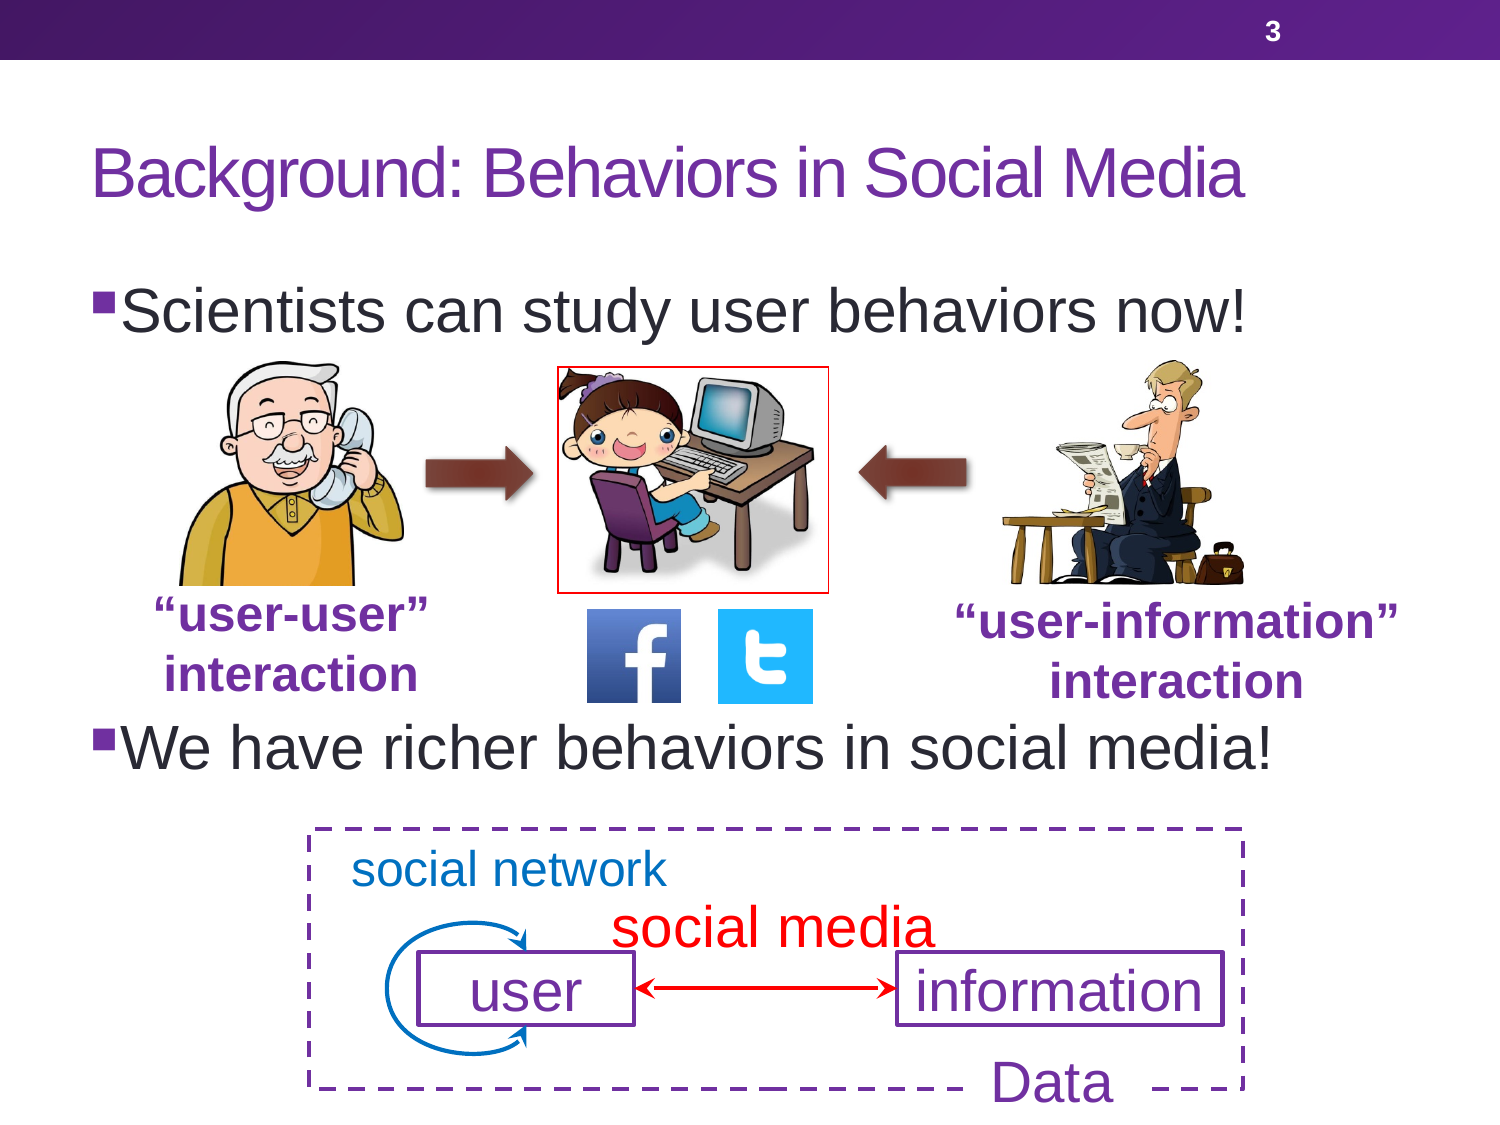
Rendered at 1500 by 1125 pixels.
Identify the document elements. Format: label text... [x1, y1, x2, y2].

text_box social network [336, 829, 703, 904]
text_box “user-information” interaction [938, 581, 1416, 717]
picture [1002, 359, 1244, 585]
text_box [858, 445, 967, 500]
picture [587, 609, 681, 703]
picture [558, 367, 828, 593]
slide_number 3 [1250, 3, 1425, 57]
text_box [638, 989, 899, 995]
picture [718, 609, 813, 704]
picture [178, 360, 404, 586]
list Scientists can study user behaviors now! We have richer behaviors in social media! [75, 262, 1425, 1063]
text_box [307, 827, 1245, 1091]
text_box social media [596, 881, 966, 967]
text_box “user-user” interaction [137, 573, 445, 709]
text_box [425, 446, 534, 501]
text_box Data [964, 1045, 1140, 1113]
title Background: Behaviors in Social Media [75, 87, 1425, 250]
